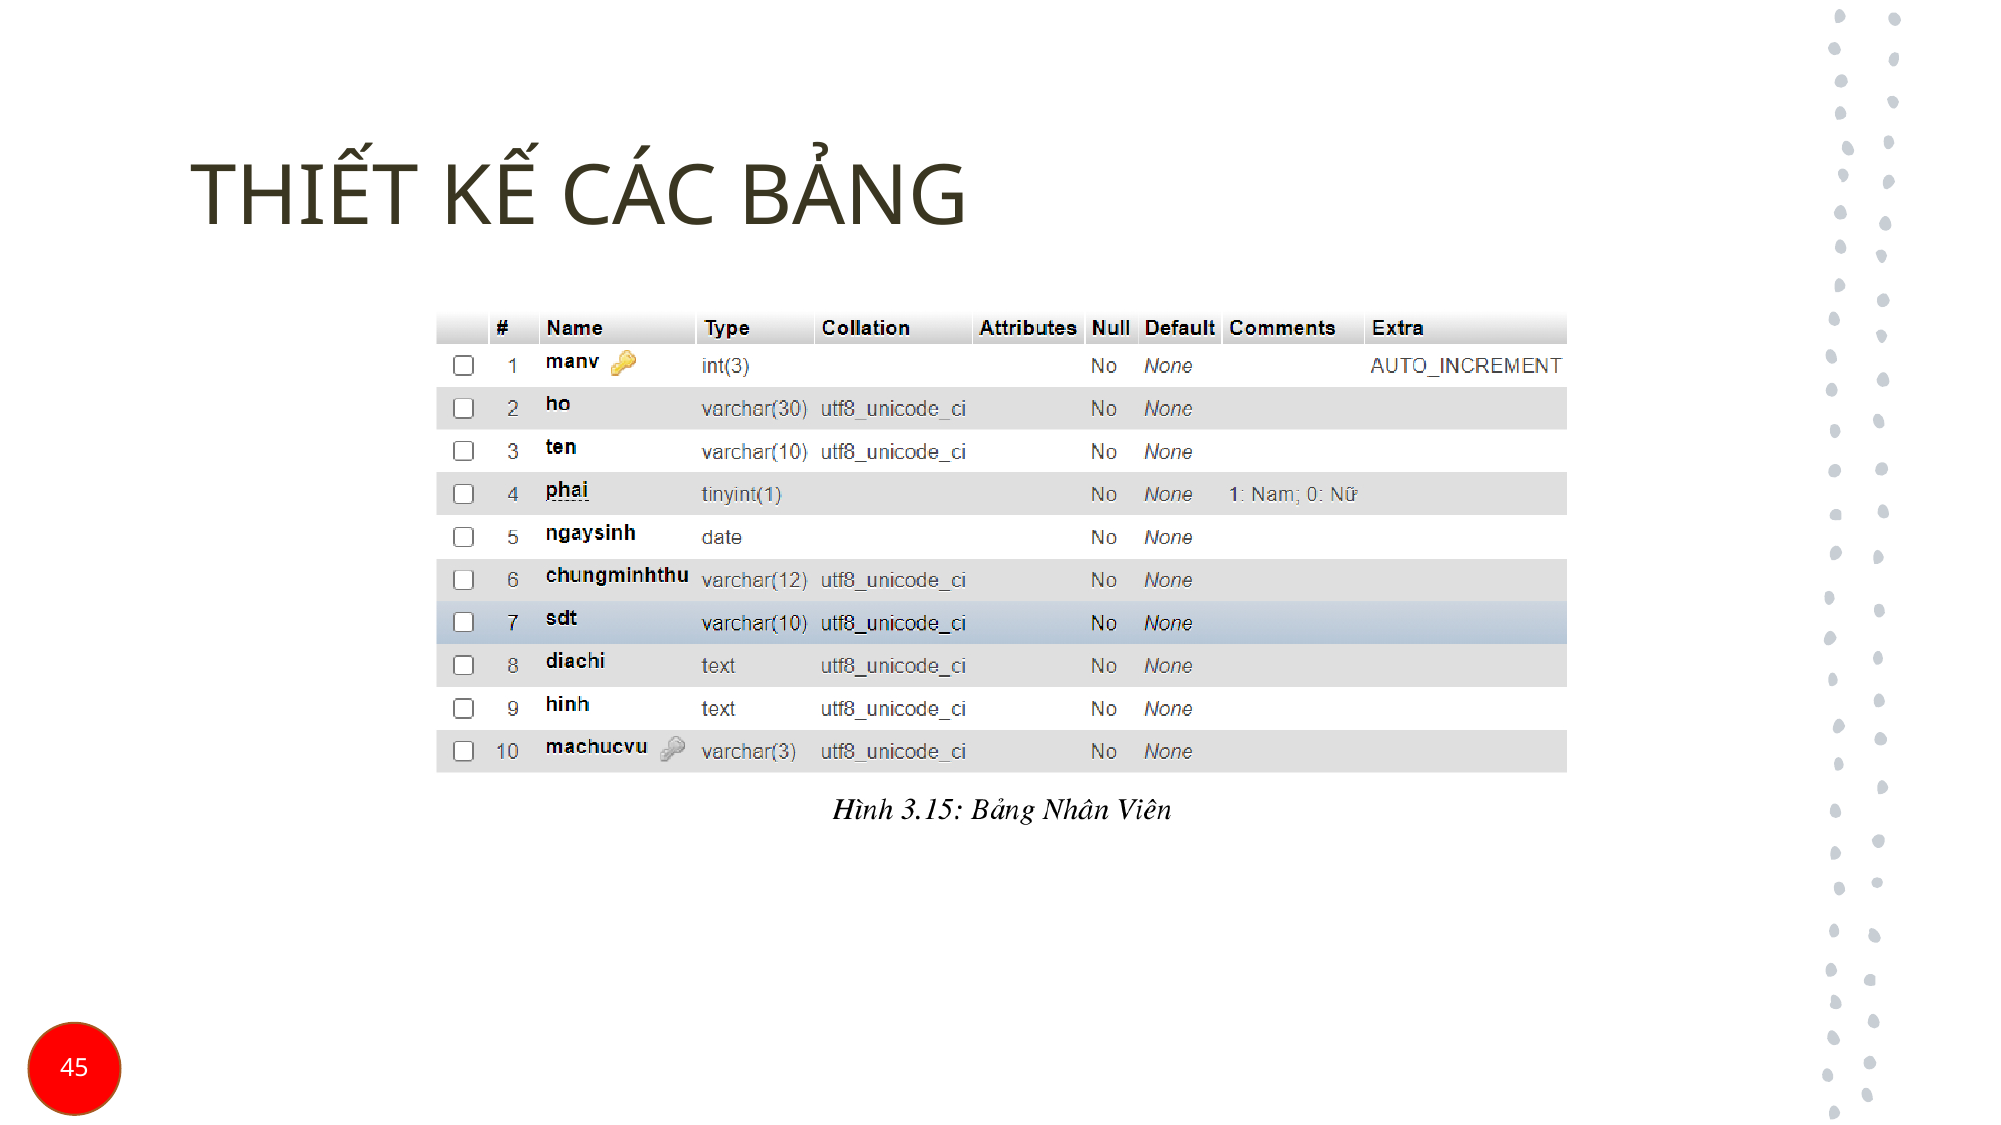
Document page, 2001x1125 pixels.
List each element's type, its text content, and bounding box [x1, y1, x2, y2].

slide_number 45 [33, 1038, 116, 1099]
title THIẾT KẾ CÁC BẢNG [175, 82, 1756, 300]
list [415, 285, 1585, 840]
